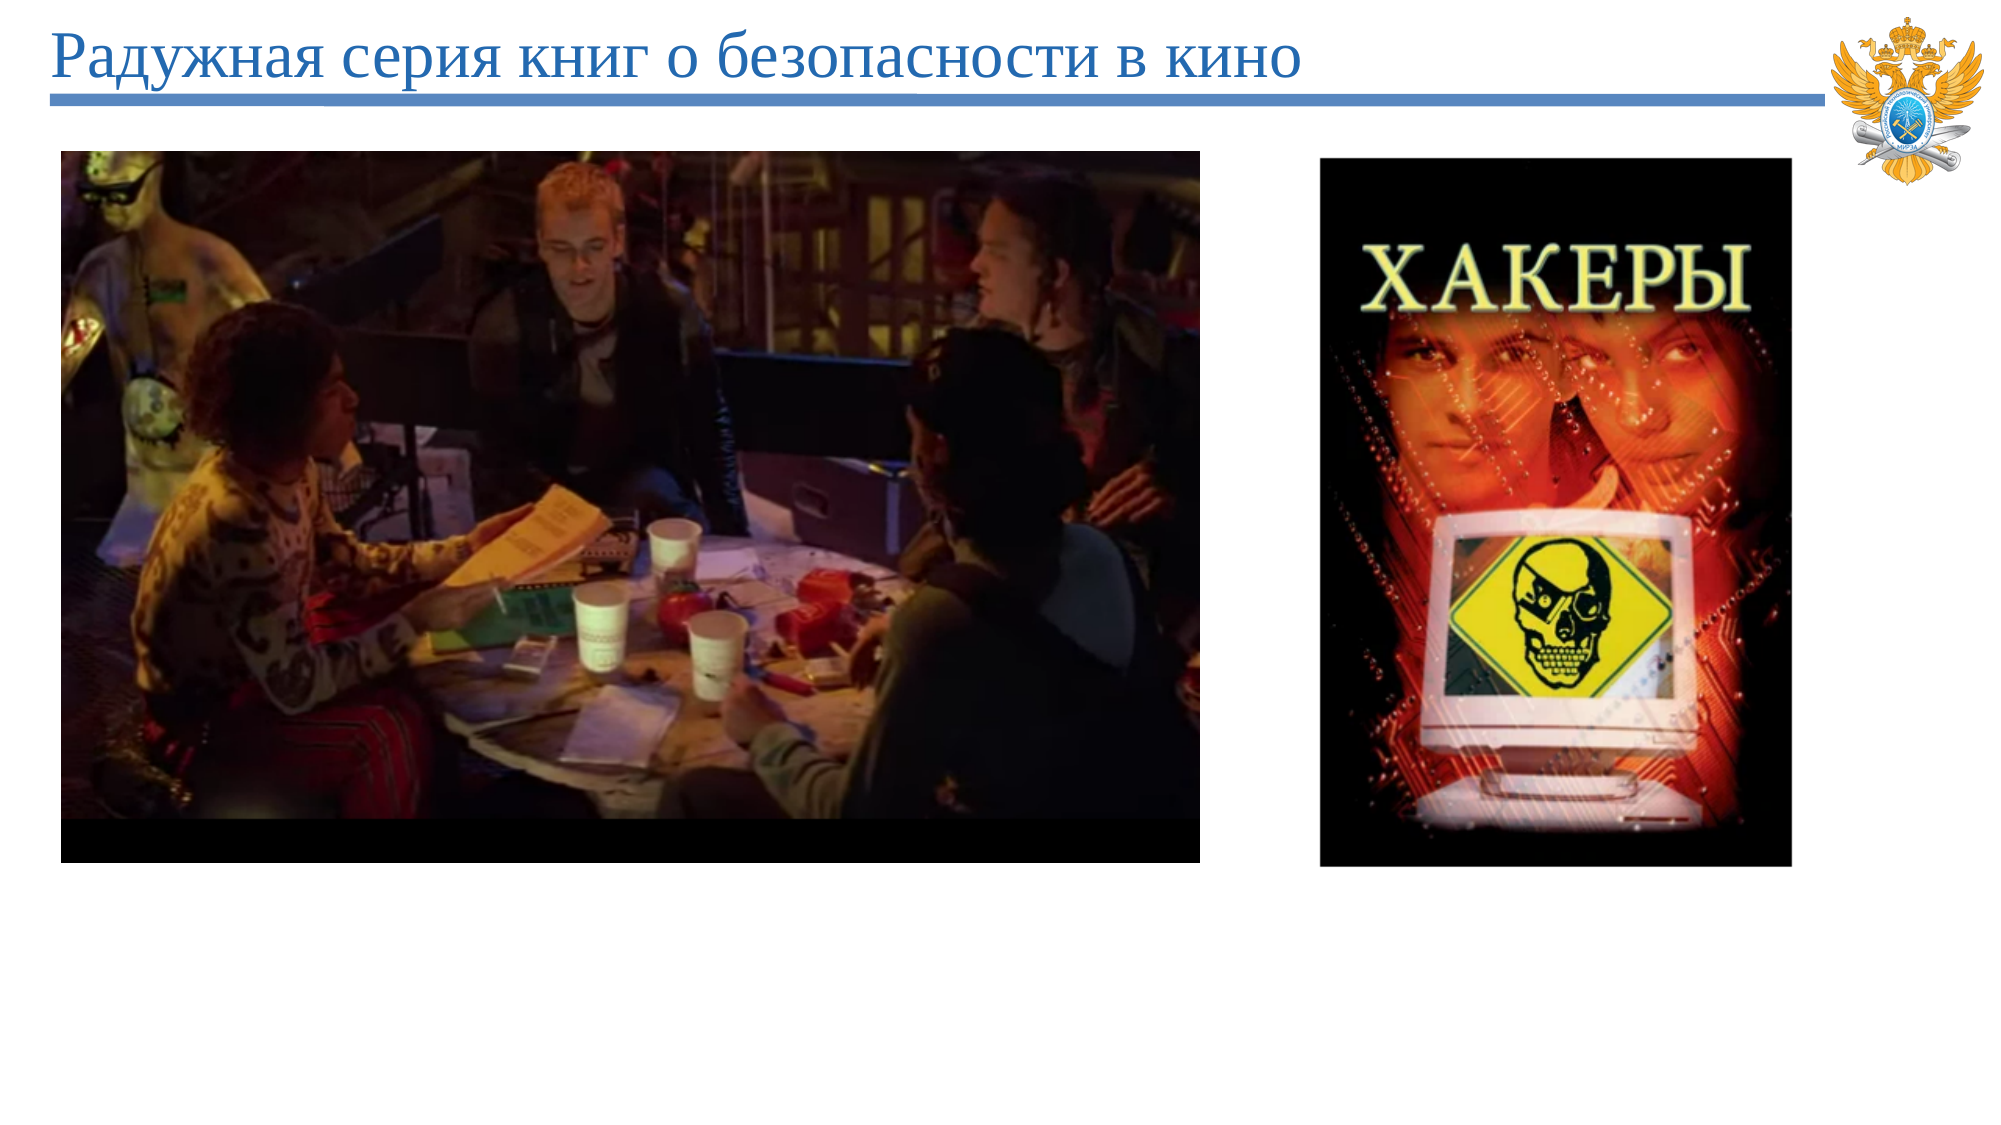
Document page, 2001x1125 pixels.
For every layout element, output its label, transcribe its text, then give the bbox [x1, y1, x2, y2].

picture [60, 151, 1201, 863]
picture [1310, 149, 1801, 879]
picture [1824, 13, 1989, 188]
text_box Радужная серия книг о безопасности в кино [50, 10, 1425, 89]
